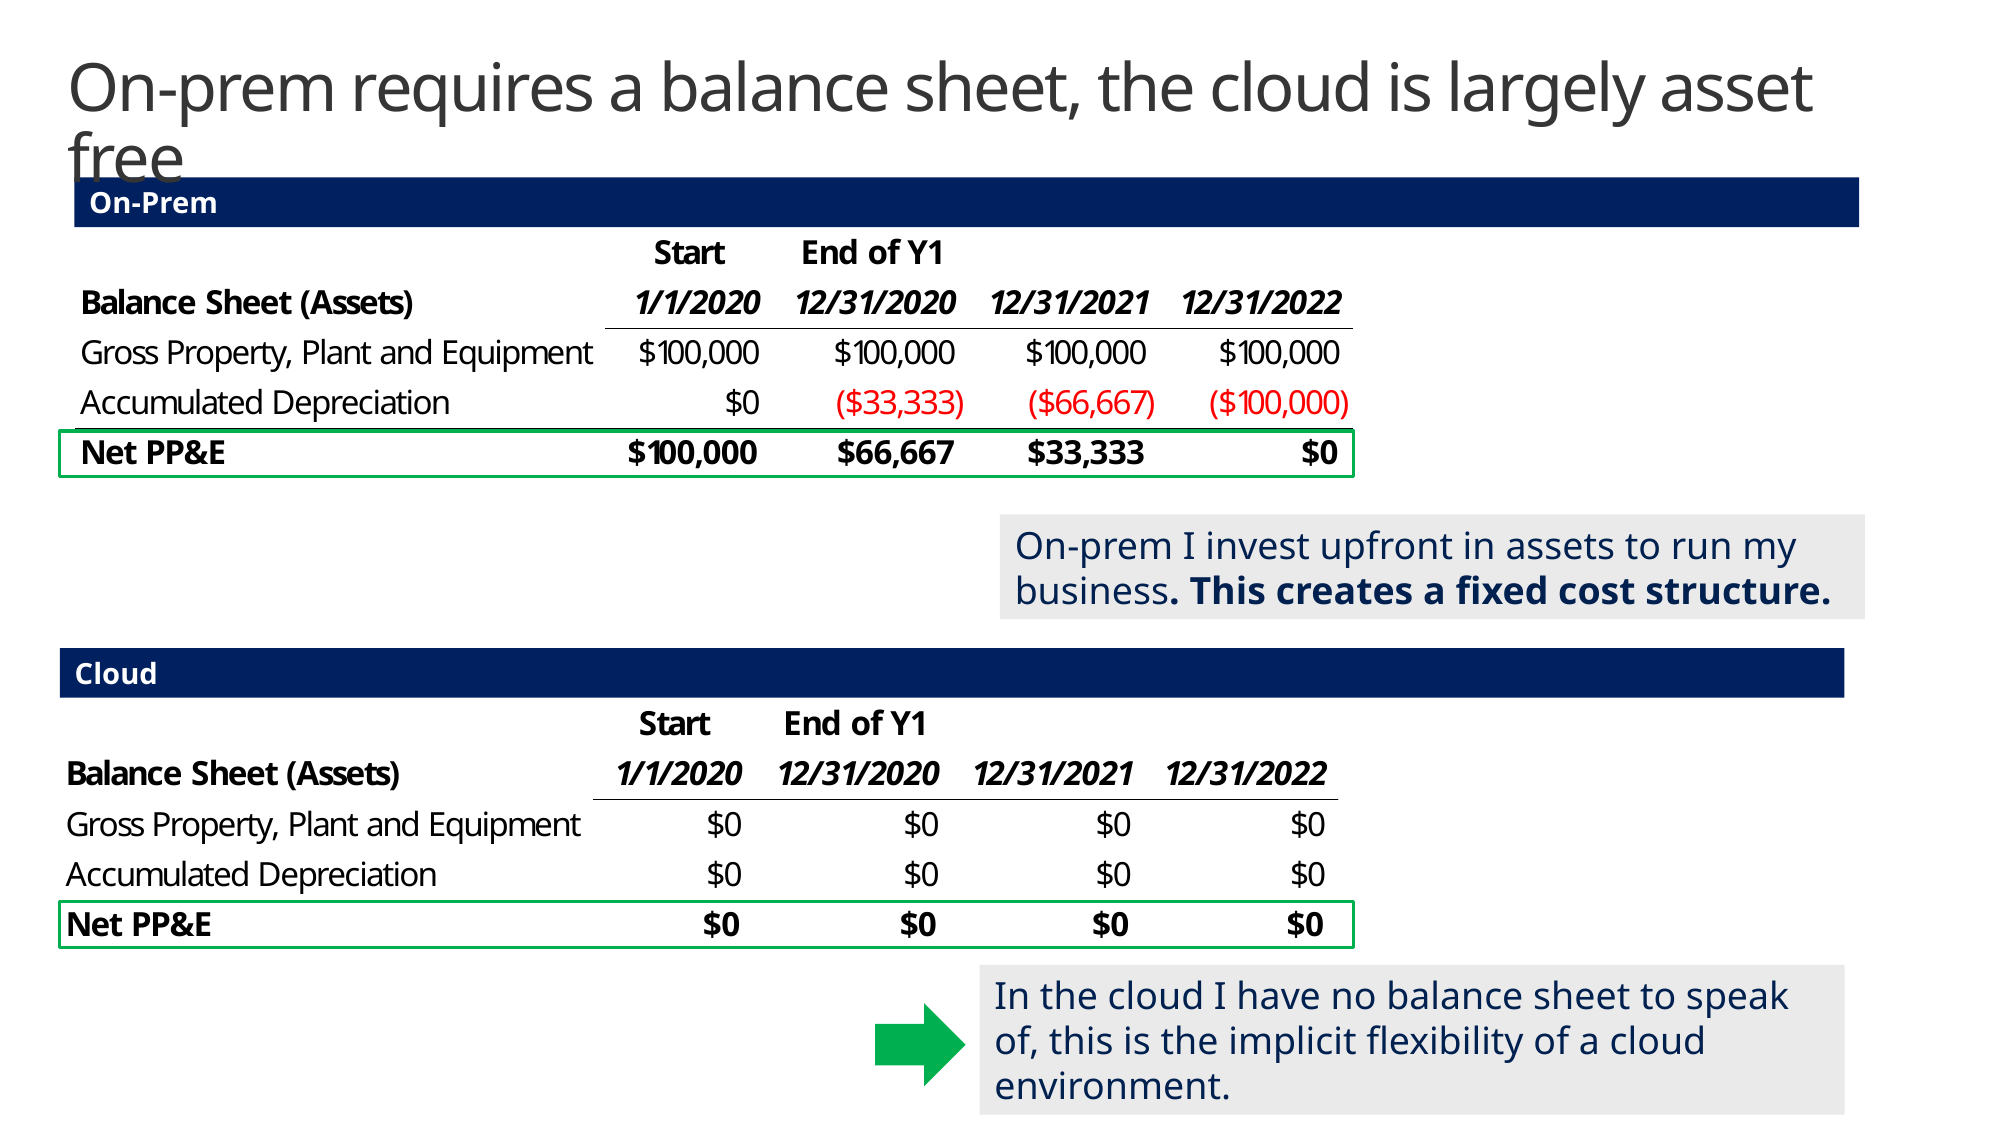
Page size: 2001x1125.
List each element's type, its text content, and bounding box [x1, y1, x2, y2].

picture [59, 698, 1340, 945]
text_box [59, 430, 74, 478]
title On-prem requires a balance sheet, the cloud is largely asset free [43, 38, 1956, 187]
picture [74, 227, 1355, 519]
text_box On-Prem [74, 187, 1860, 228]
text_box In the cloud I have no balance sheet to speak of, this is the implicit flexibility of a cloud environment. [979, 964, 1845, 1115]
text_box On-prem I invest upfront in assets to run my business. This creates a fixed cost structure. [999, 514, 1865, 620]
text_box Cloud [59, 648, 1845, 698]
text_box [59, 901, 1355, 948]
text_box [874, 1002, 967, 1088]
